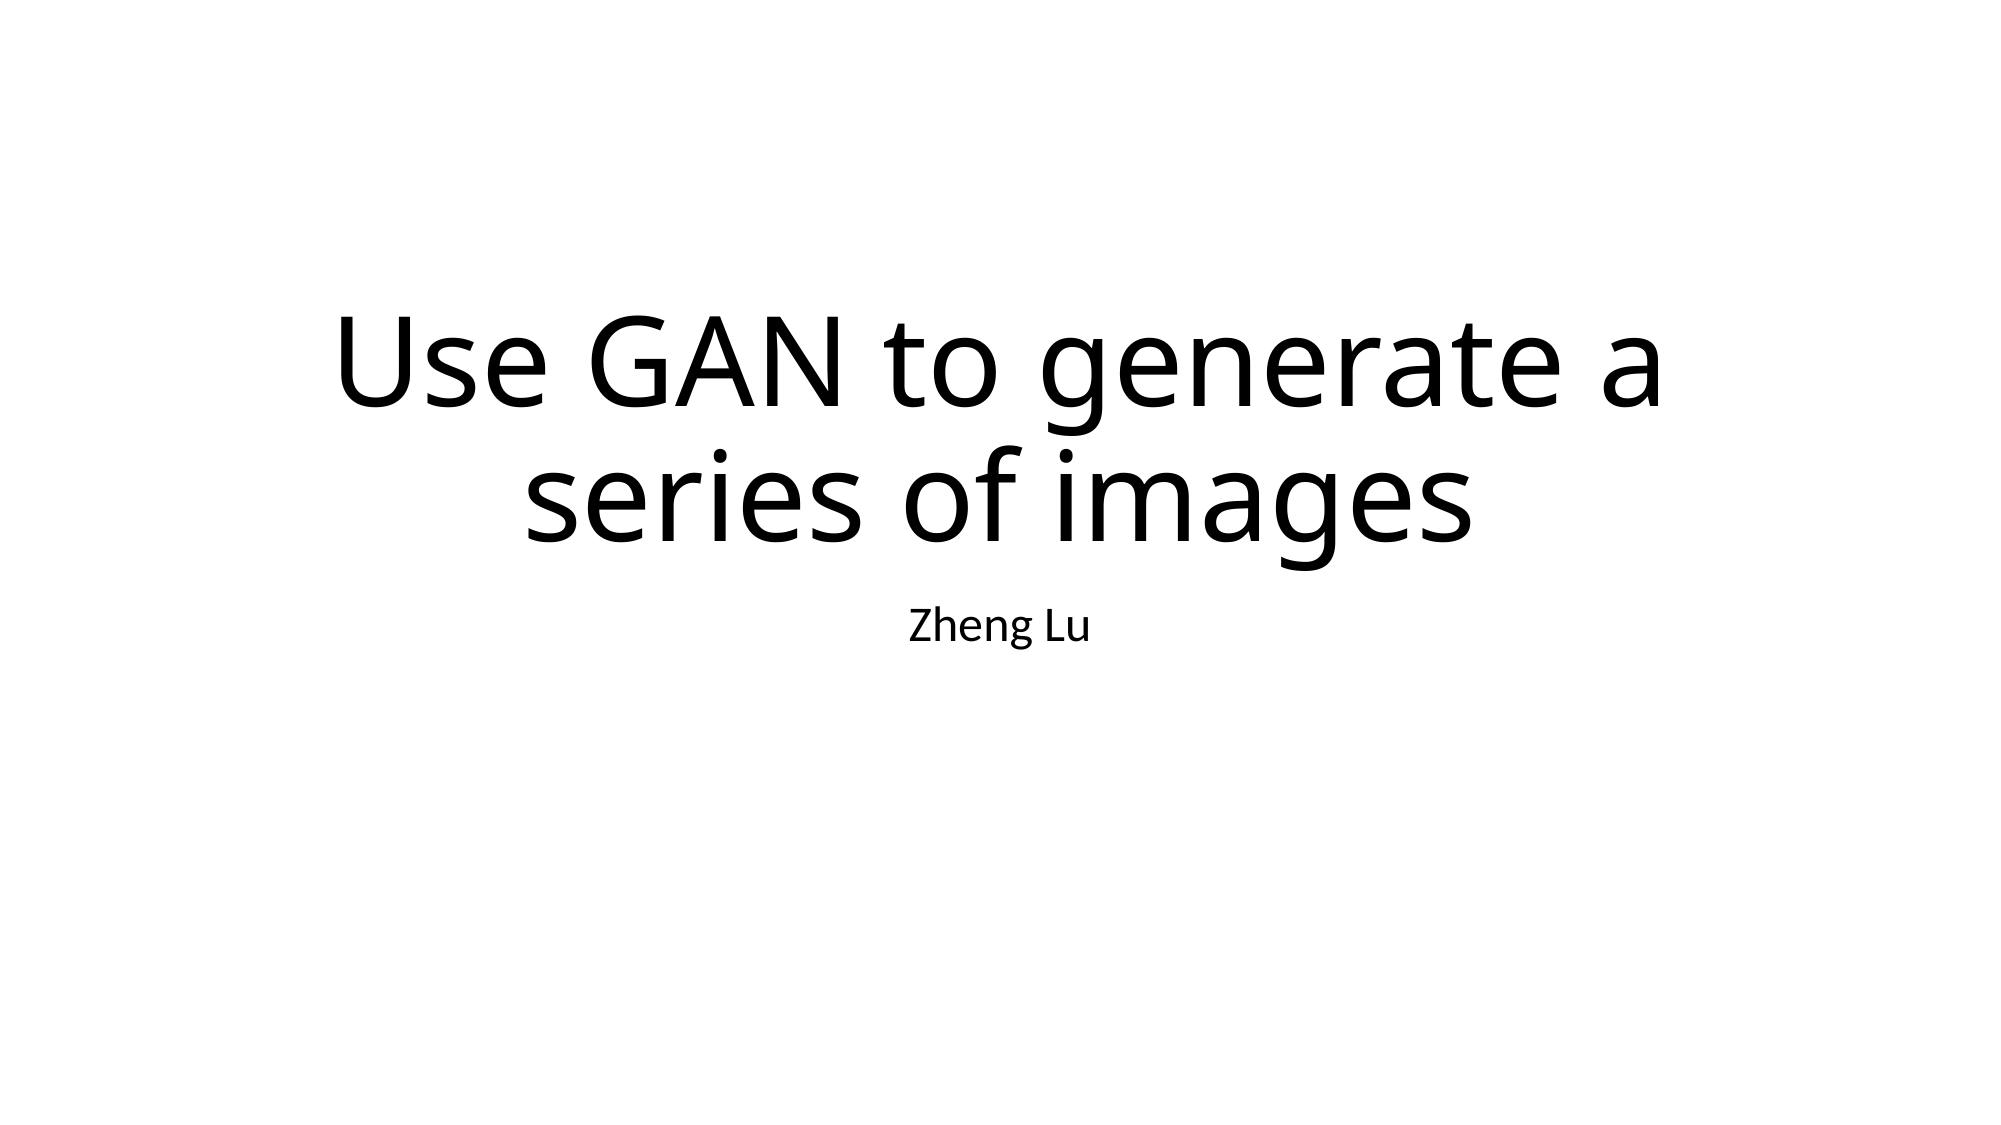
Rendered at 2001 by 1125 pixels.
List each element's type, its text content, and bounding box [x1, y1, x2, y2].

title Use GAN to generate a series of images [249, 184, 1750, 576]
subtitle Zheng Lu [249, 590, 1750, 863]
